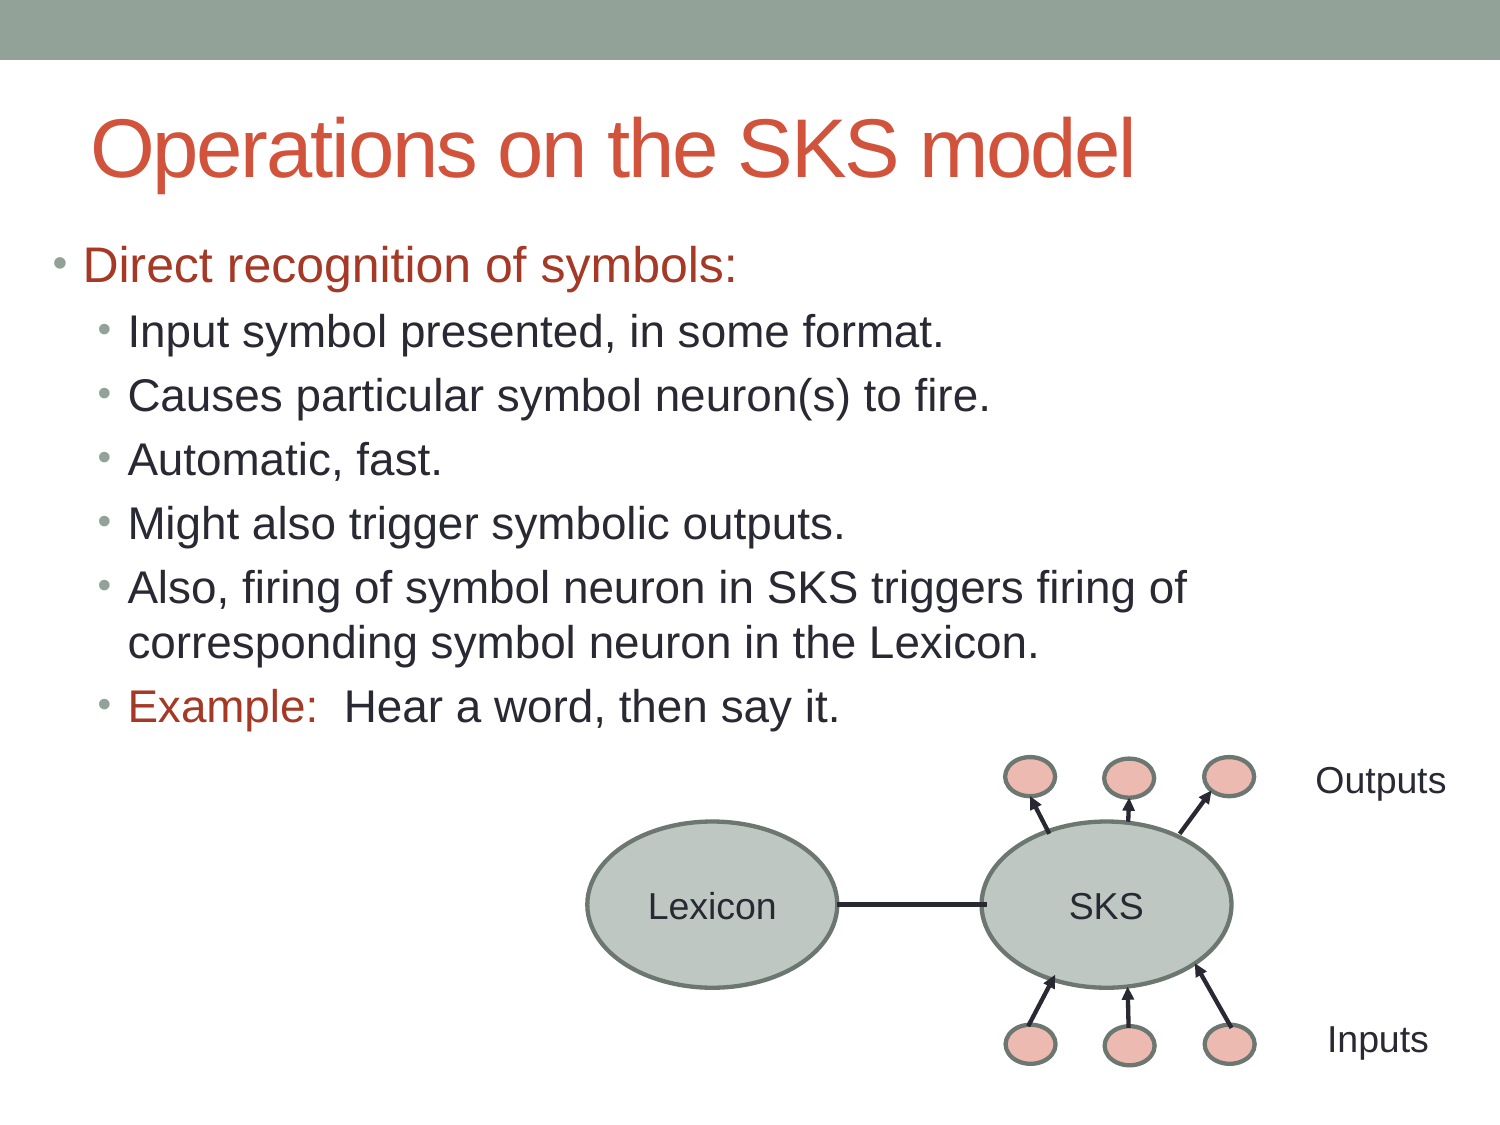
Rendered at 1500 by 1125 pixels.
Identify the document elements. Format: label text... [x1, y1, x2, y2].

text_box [586, 748, 1463, 1066]
title Operations on the SKS model [75, 62, 1425, 224]
list Direct recognition of symbols: Input symbol presented, in some format. Causes particular symbol neuron(s) to fire. Automatic, fast. Might also trigger symbolic outputs. Also, firing of symbol neuron in SKS triggers firing of corresponding symbol neuron in the Lexicon. Example: Hear a word, then say it. [37, 224, 1463, 1100]
